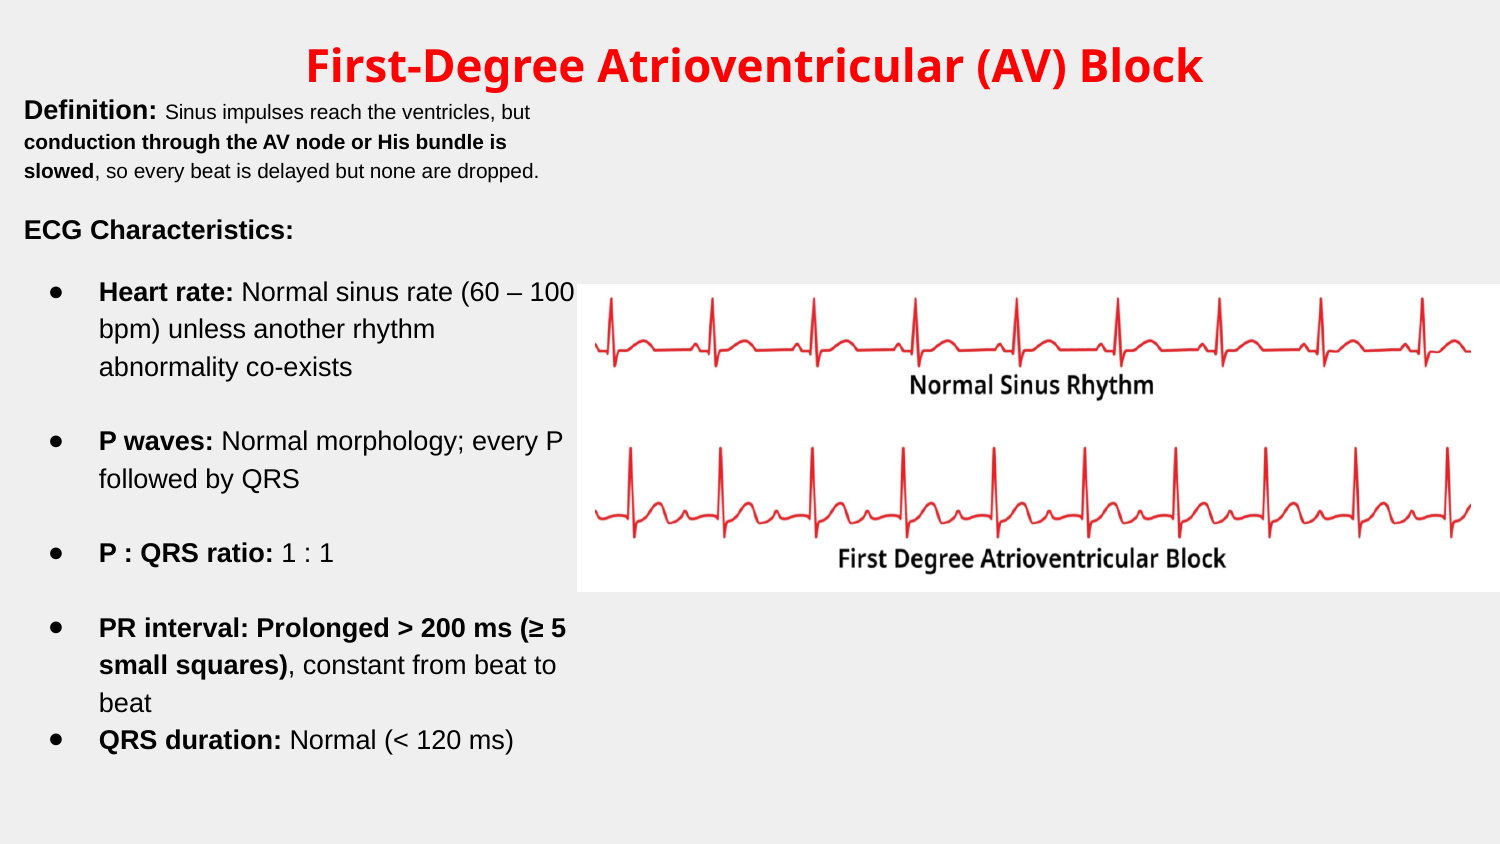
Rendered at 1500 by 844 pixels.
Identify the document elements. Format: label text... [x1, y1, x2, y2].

text_box Definition: Sinus impulses reach the ventricles, but conduction through the AV node or His bundle is slowed, so every beat is delayed but none are dropped. ECG Characteristics: Heart rate: Normal sinus rate (60 – 100 bpm) unless another rhythm abnormality co-exists P waves: Normal morphology; every P followed by QRS P : QRS ratio: 1 : 1 PR interval: Prolonged > 200 ms (≥ 5 small squares), constant from beat to beat QRS duration: Normal (< 120 ms) [24, 87, 578, 755]
text_box First-Degree Atrioventricular (AV) Block [24, 14, 1485, 92]
picture [577, 283, 1500, 592]
